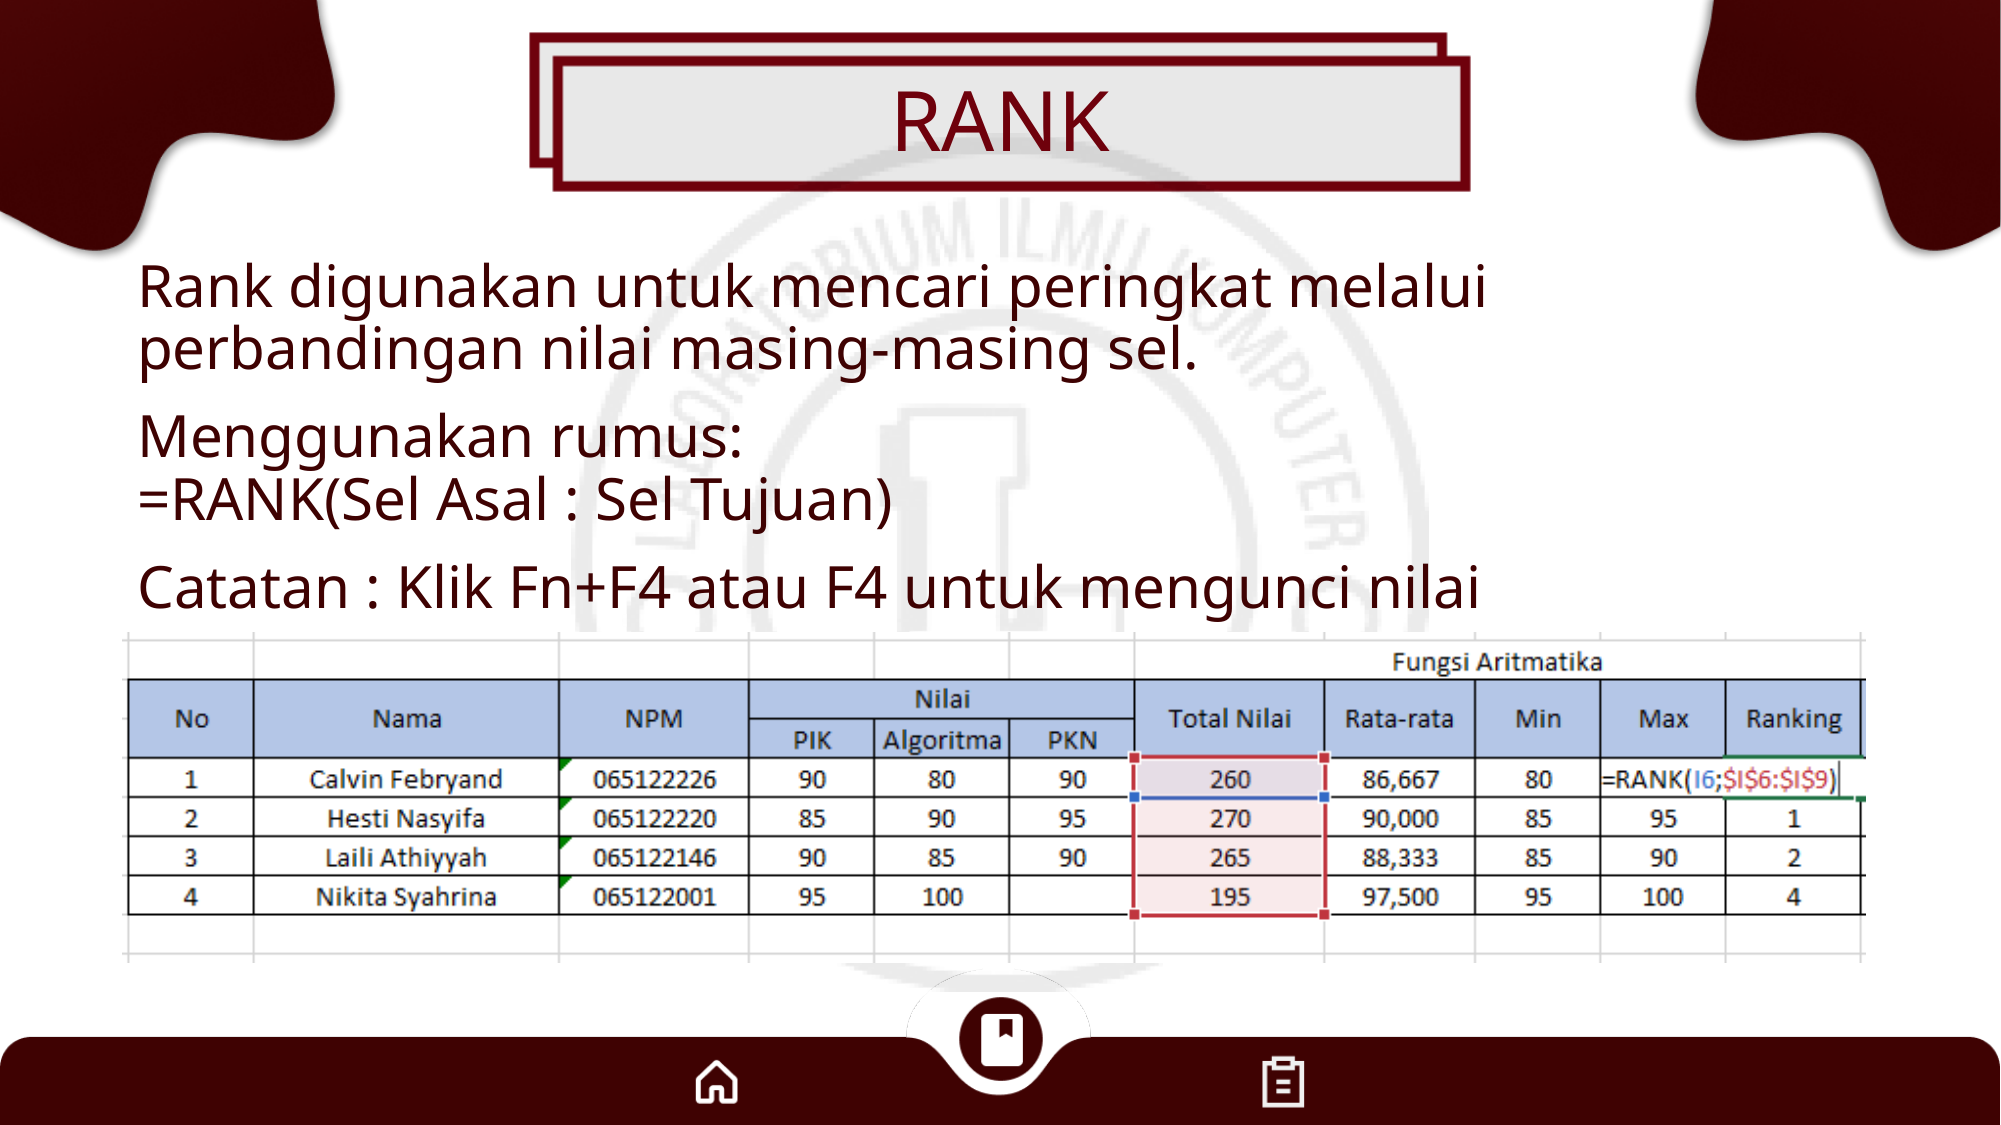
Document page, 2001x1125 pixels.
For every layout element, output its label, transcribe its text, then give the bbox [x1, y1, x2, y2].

picture [0, 0, 1471, 402]
picture [0, 631, 2000, 1125]
list Rank digunakan untuk mencari peringkat melalui perbandingan nilai masing-masing sel. Menggunakan rumus: =RANK(Sel Asal : Sel Tujuan) Catatan : Klik Fn+F4 atau F4 untuk mengunci nilai [122, 249, 1872, 723]
title RANK [435, 47, 1565, 177]
picture [1500, 0, 2001, 402]
